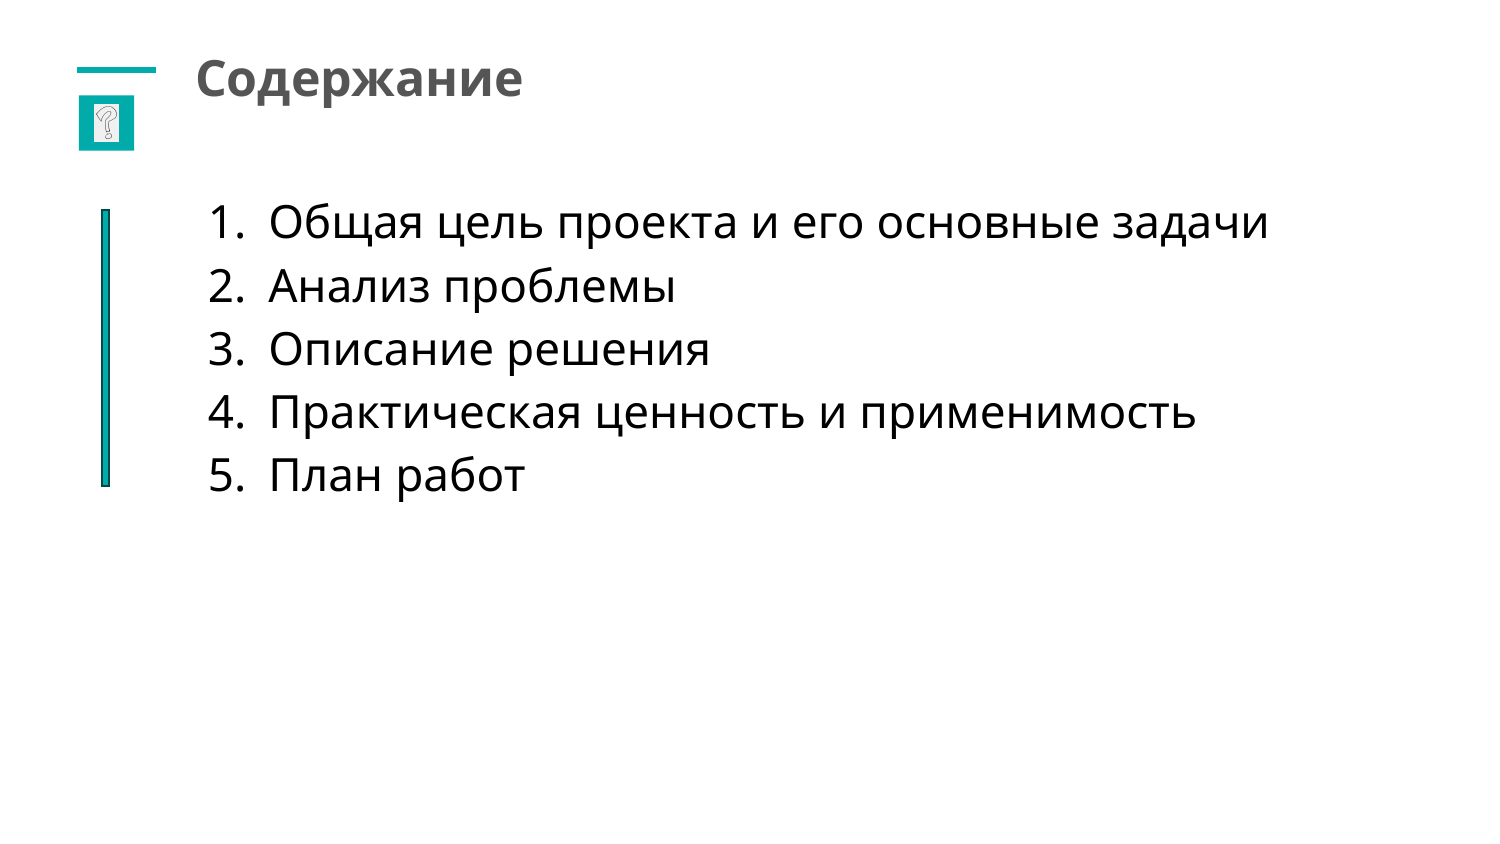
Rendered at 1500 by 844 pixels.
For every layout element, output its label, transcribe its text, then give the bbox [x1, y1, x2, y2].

picture [94, 103, 119, 142]
text_box [102, 210, 110, 486]
text_box [78, 95, 135, 151]
text_box Общая цель проекта и его основные задачи Анализ проблемы Описание решения Практическая ценность и применимость План работ [182, 179, 1462, 564]
text_box Содержание [195, 46, 1492, 107]
